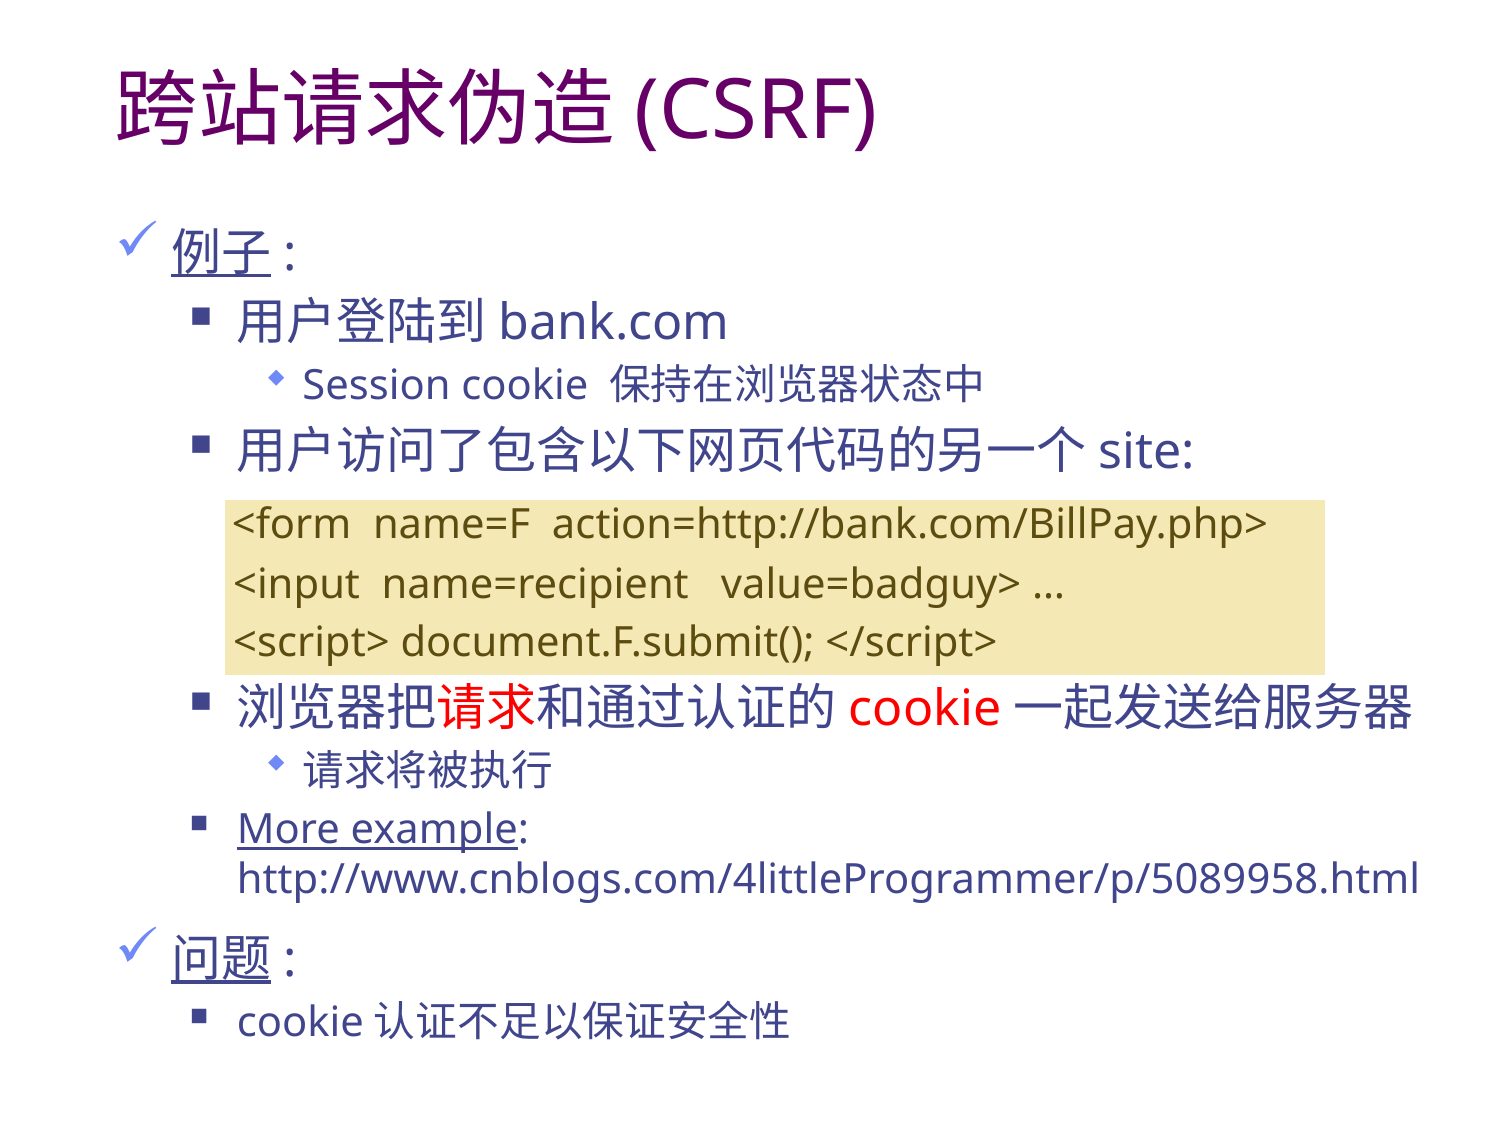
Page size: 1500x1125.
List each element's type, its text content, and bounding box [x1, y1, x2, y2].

title 跨站请求伪造(CSRF) [99, 24, 1376, 163]
list 例子: 用户登陆到bank.com Session cookie 保持在浏览器状态中 用户访问了包含以下网页代码的另一个site: <form name=F action=http://bank.com/BillPay.php> <input name=recipient value=badguy> … <script> document.F.submit(); </script> 浏览器把请求和通过认证的cookie一起发送给服务器 请求将被执行 More example: http://www.cnblogs.com/4littleProgrammer/p/5089958.html 问题: cookie认证不足以保证安全性 [99, 212, 1451, 1051]
